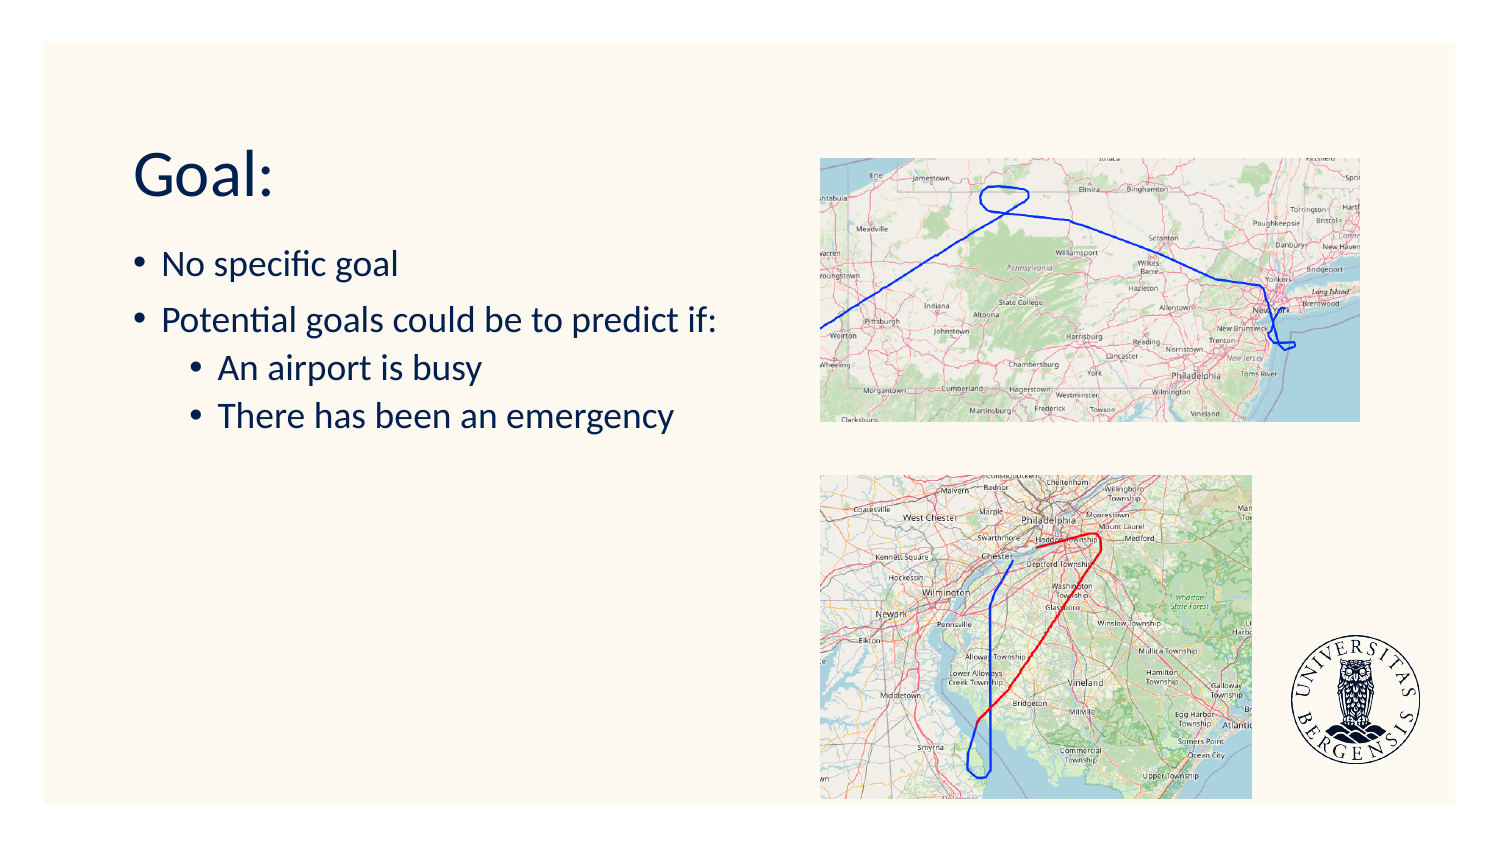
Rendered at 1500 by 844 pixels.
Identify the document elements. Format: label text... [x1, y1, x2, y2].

picture [820, 158, 1360, 422]
picture [1291, 635, 1420, 764]
picture [820, 475, 1252, 799]
title Goal: [118, 55, 1381, 219]
list No specific goal Potential goals could be to predict if: An airport is busy There has been an emergency [118, 236, 1381, 714]
